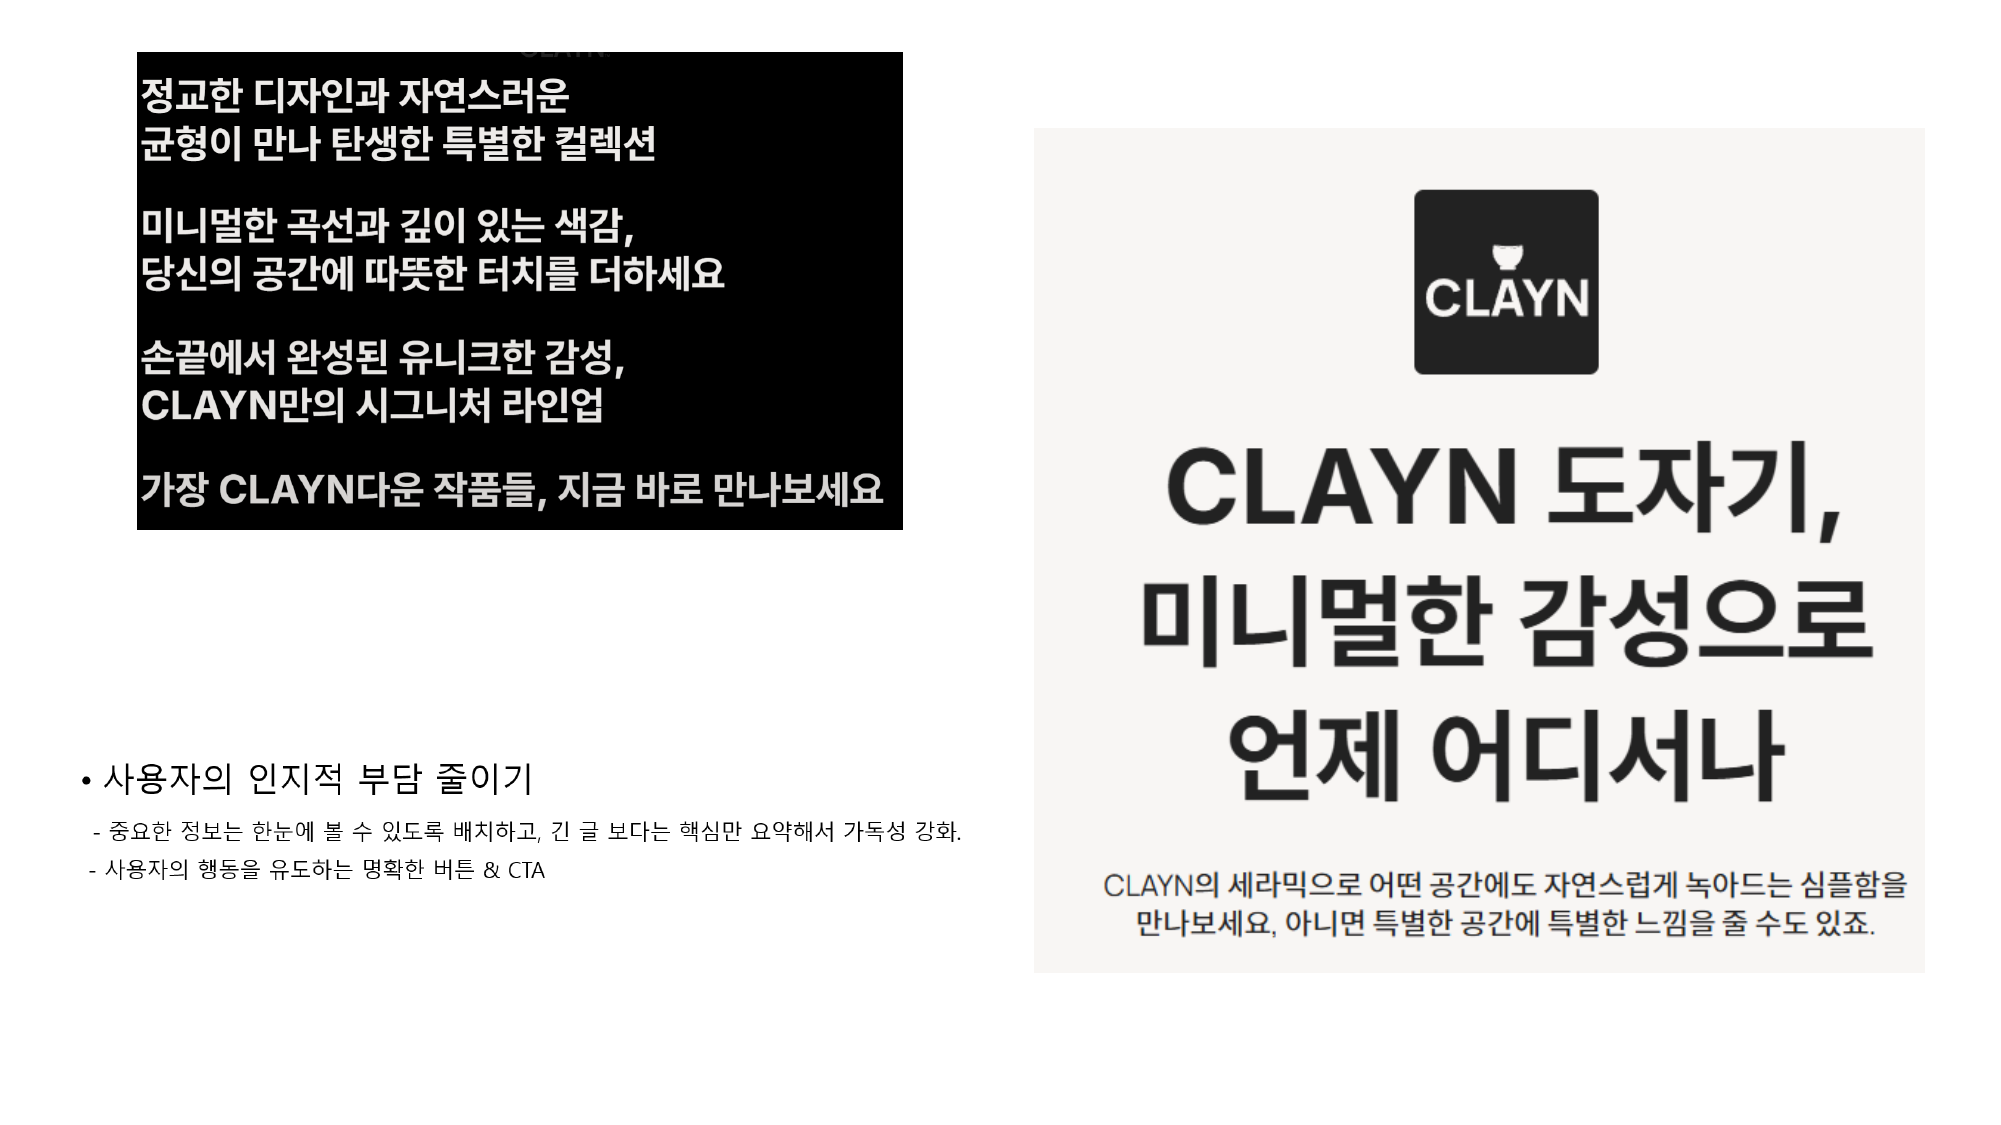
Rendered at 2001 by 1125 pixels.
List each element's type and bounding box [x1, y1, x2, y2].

picture [74, 757, 966, 887]
picture [137, 52, 903, 530]
picture [1034, 128, 1925, 973]
